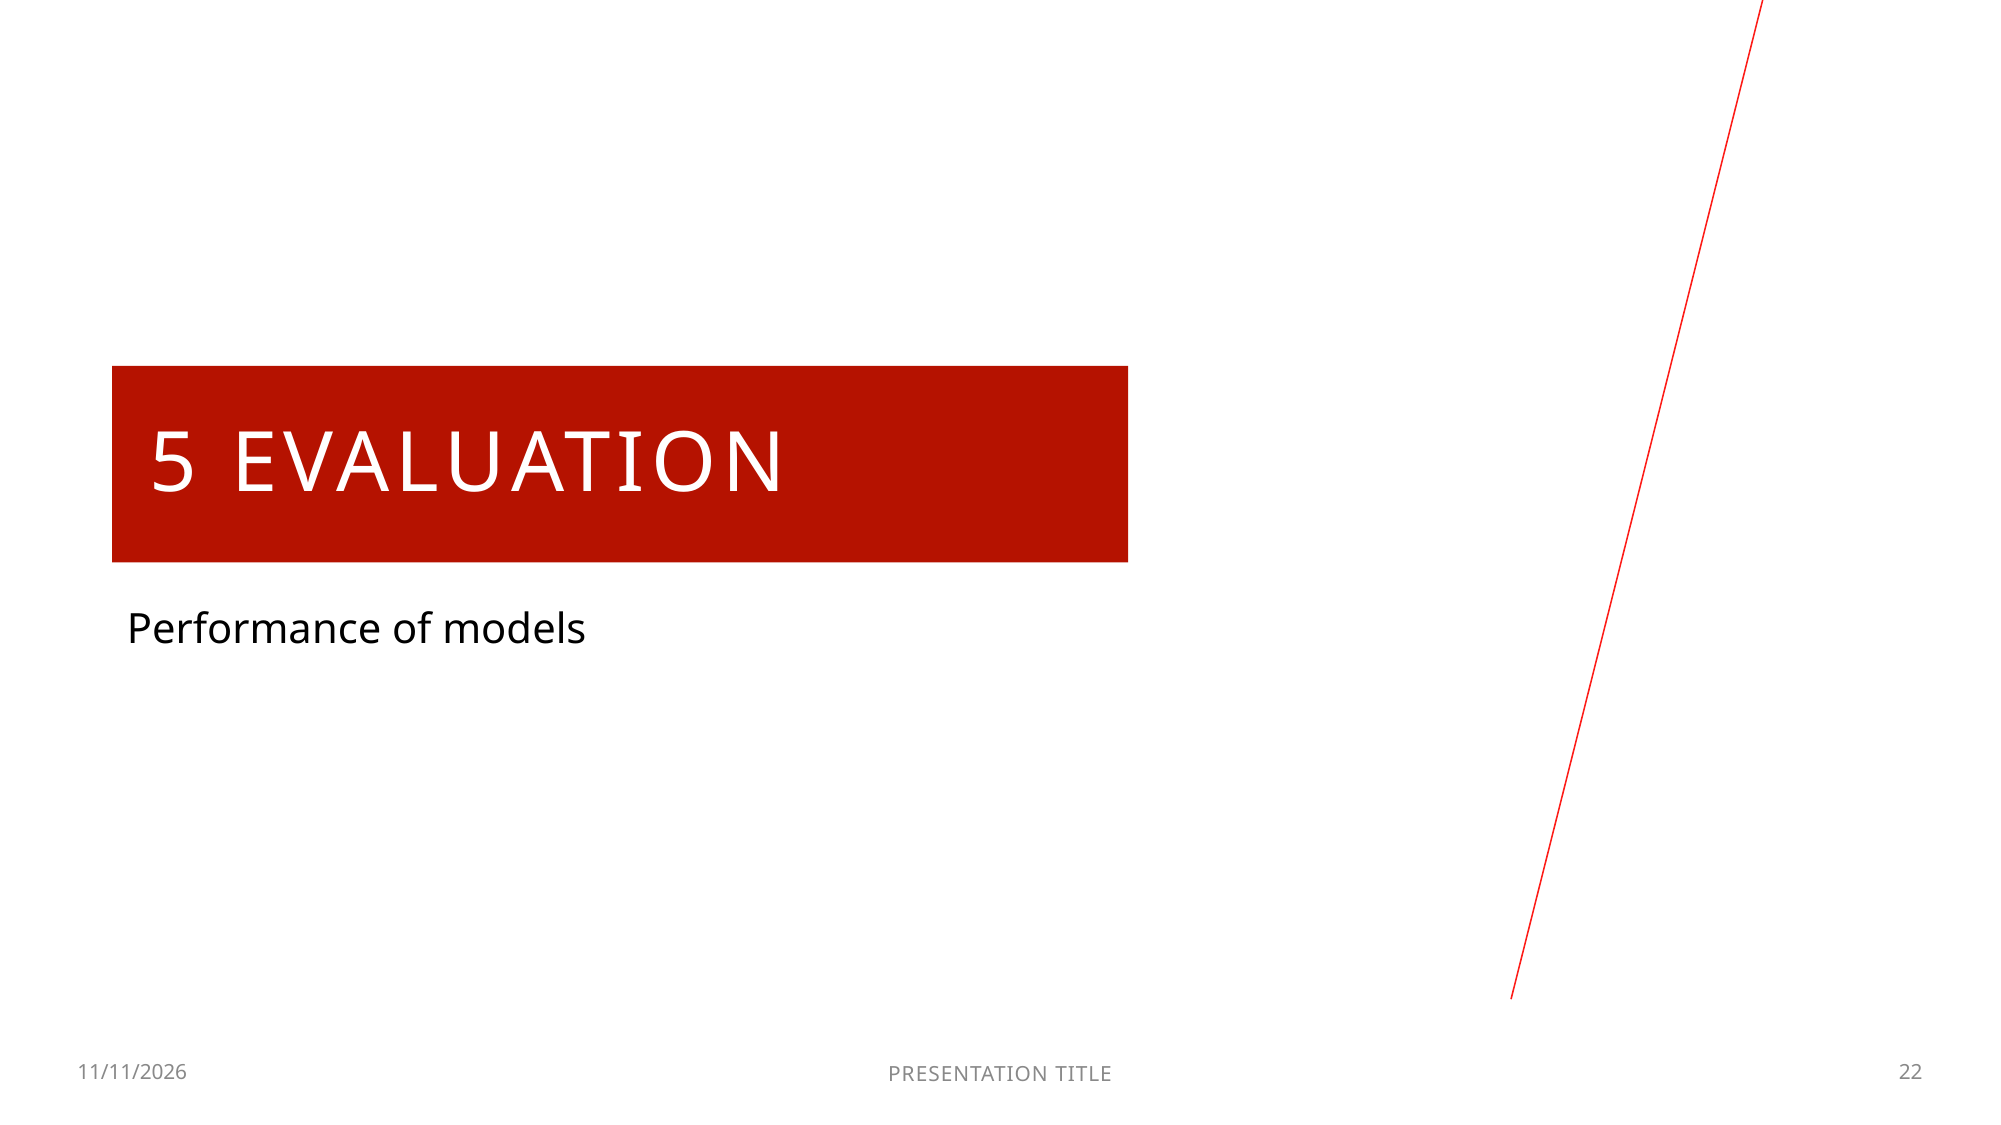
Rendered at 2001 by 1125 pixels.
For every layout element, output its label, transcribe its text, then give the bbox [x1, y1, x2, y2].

footer PRESENTATION TITLE [662, 1042, 1338, 1103]
title 5 EVALUATION [112, 365, 1129, 563]
slide_number 22 [1684, 1042, 1938, 1103]
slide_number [62, 1042, 347, 1103]
text_box Performance of models [112, 594, 714, 660]
